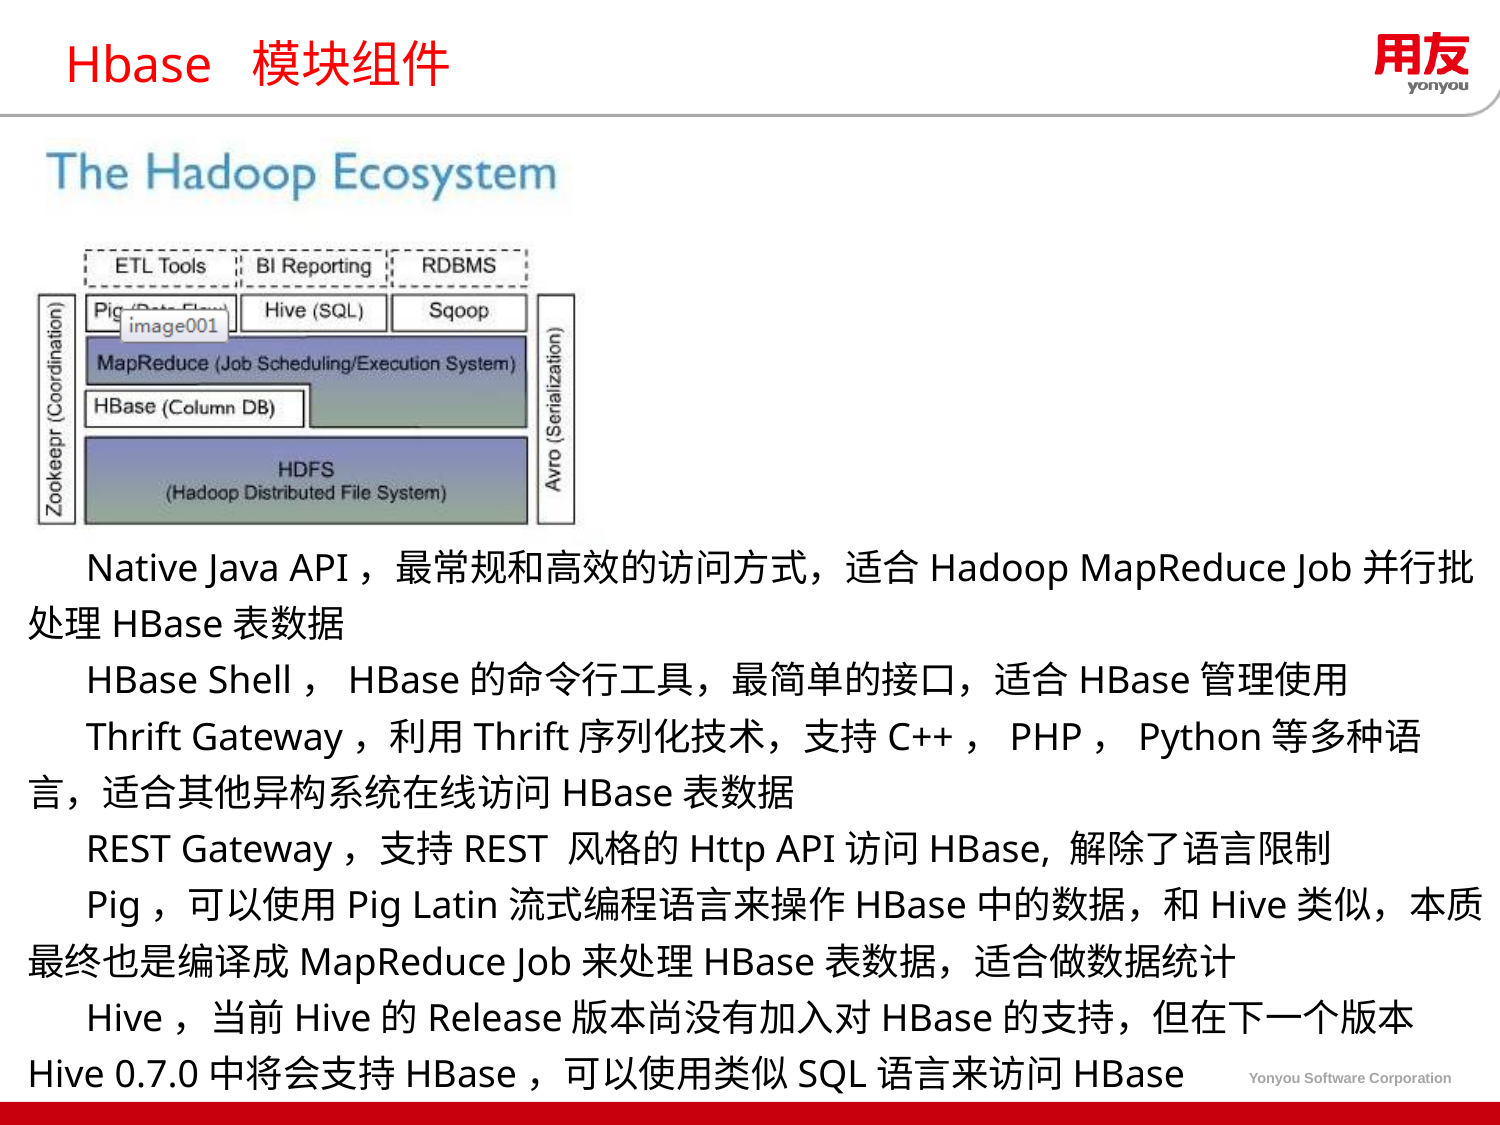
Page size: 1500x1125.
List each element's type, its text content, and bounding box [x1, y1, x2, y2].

picture [12, 137, 605, 548]
text_box Native Java API，最常规和高效的访问方式，适合Hadoop MapReduce Job并行批处理HBase表数据 HBase Shell，HBase的命令行工具，最简单的接口，适合HBase管理使用 Thrift Gateway，利用Thrift序列化技术，支持C++，PHP，Python等多种语言，适合其他异构系统在线访问HBase表数据 REST Gateway，支持REST 风格的Http API访问HBase, 解除了语言限制 Pig，可以使用Pig Latin流式编程语言来操作HBase中的数据，和Hive类似，本质最终也是编译成MapReduce Job来处理HBase表数据，适合做数据统计 Hive，当前Hive的Release版本尚没有加入对HBase的支持，但在下一个版本Hive 0.7.0中将会支持HBase，可以使用类似SQL语言来访问HBase [12, 524, 1500, 1103]
title Hbase 模块组件 [50, 25, 1263, 95]
picture [0, 32, 1500, 117]
